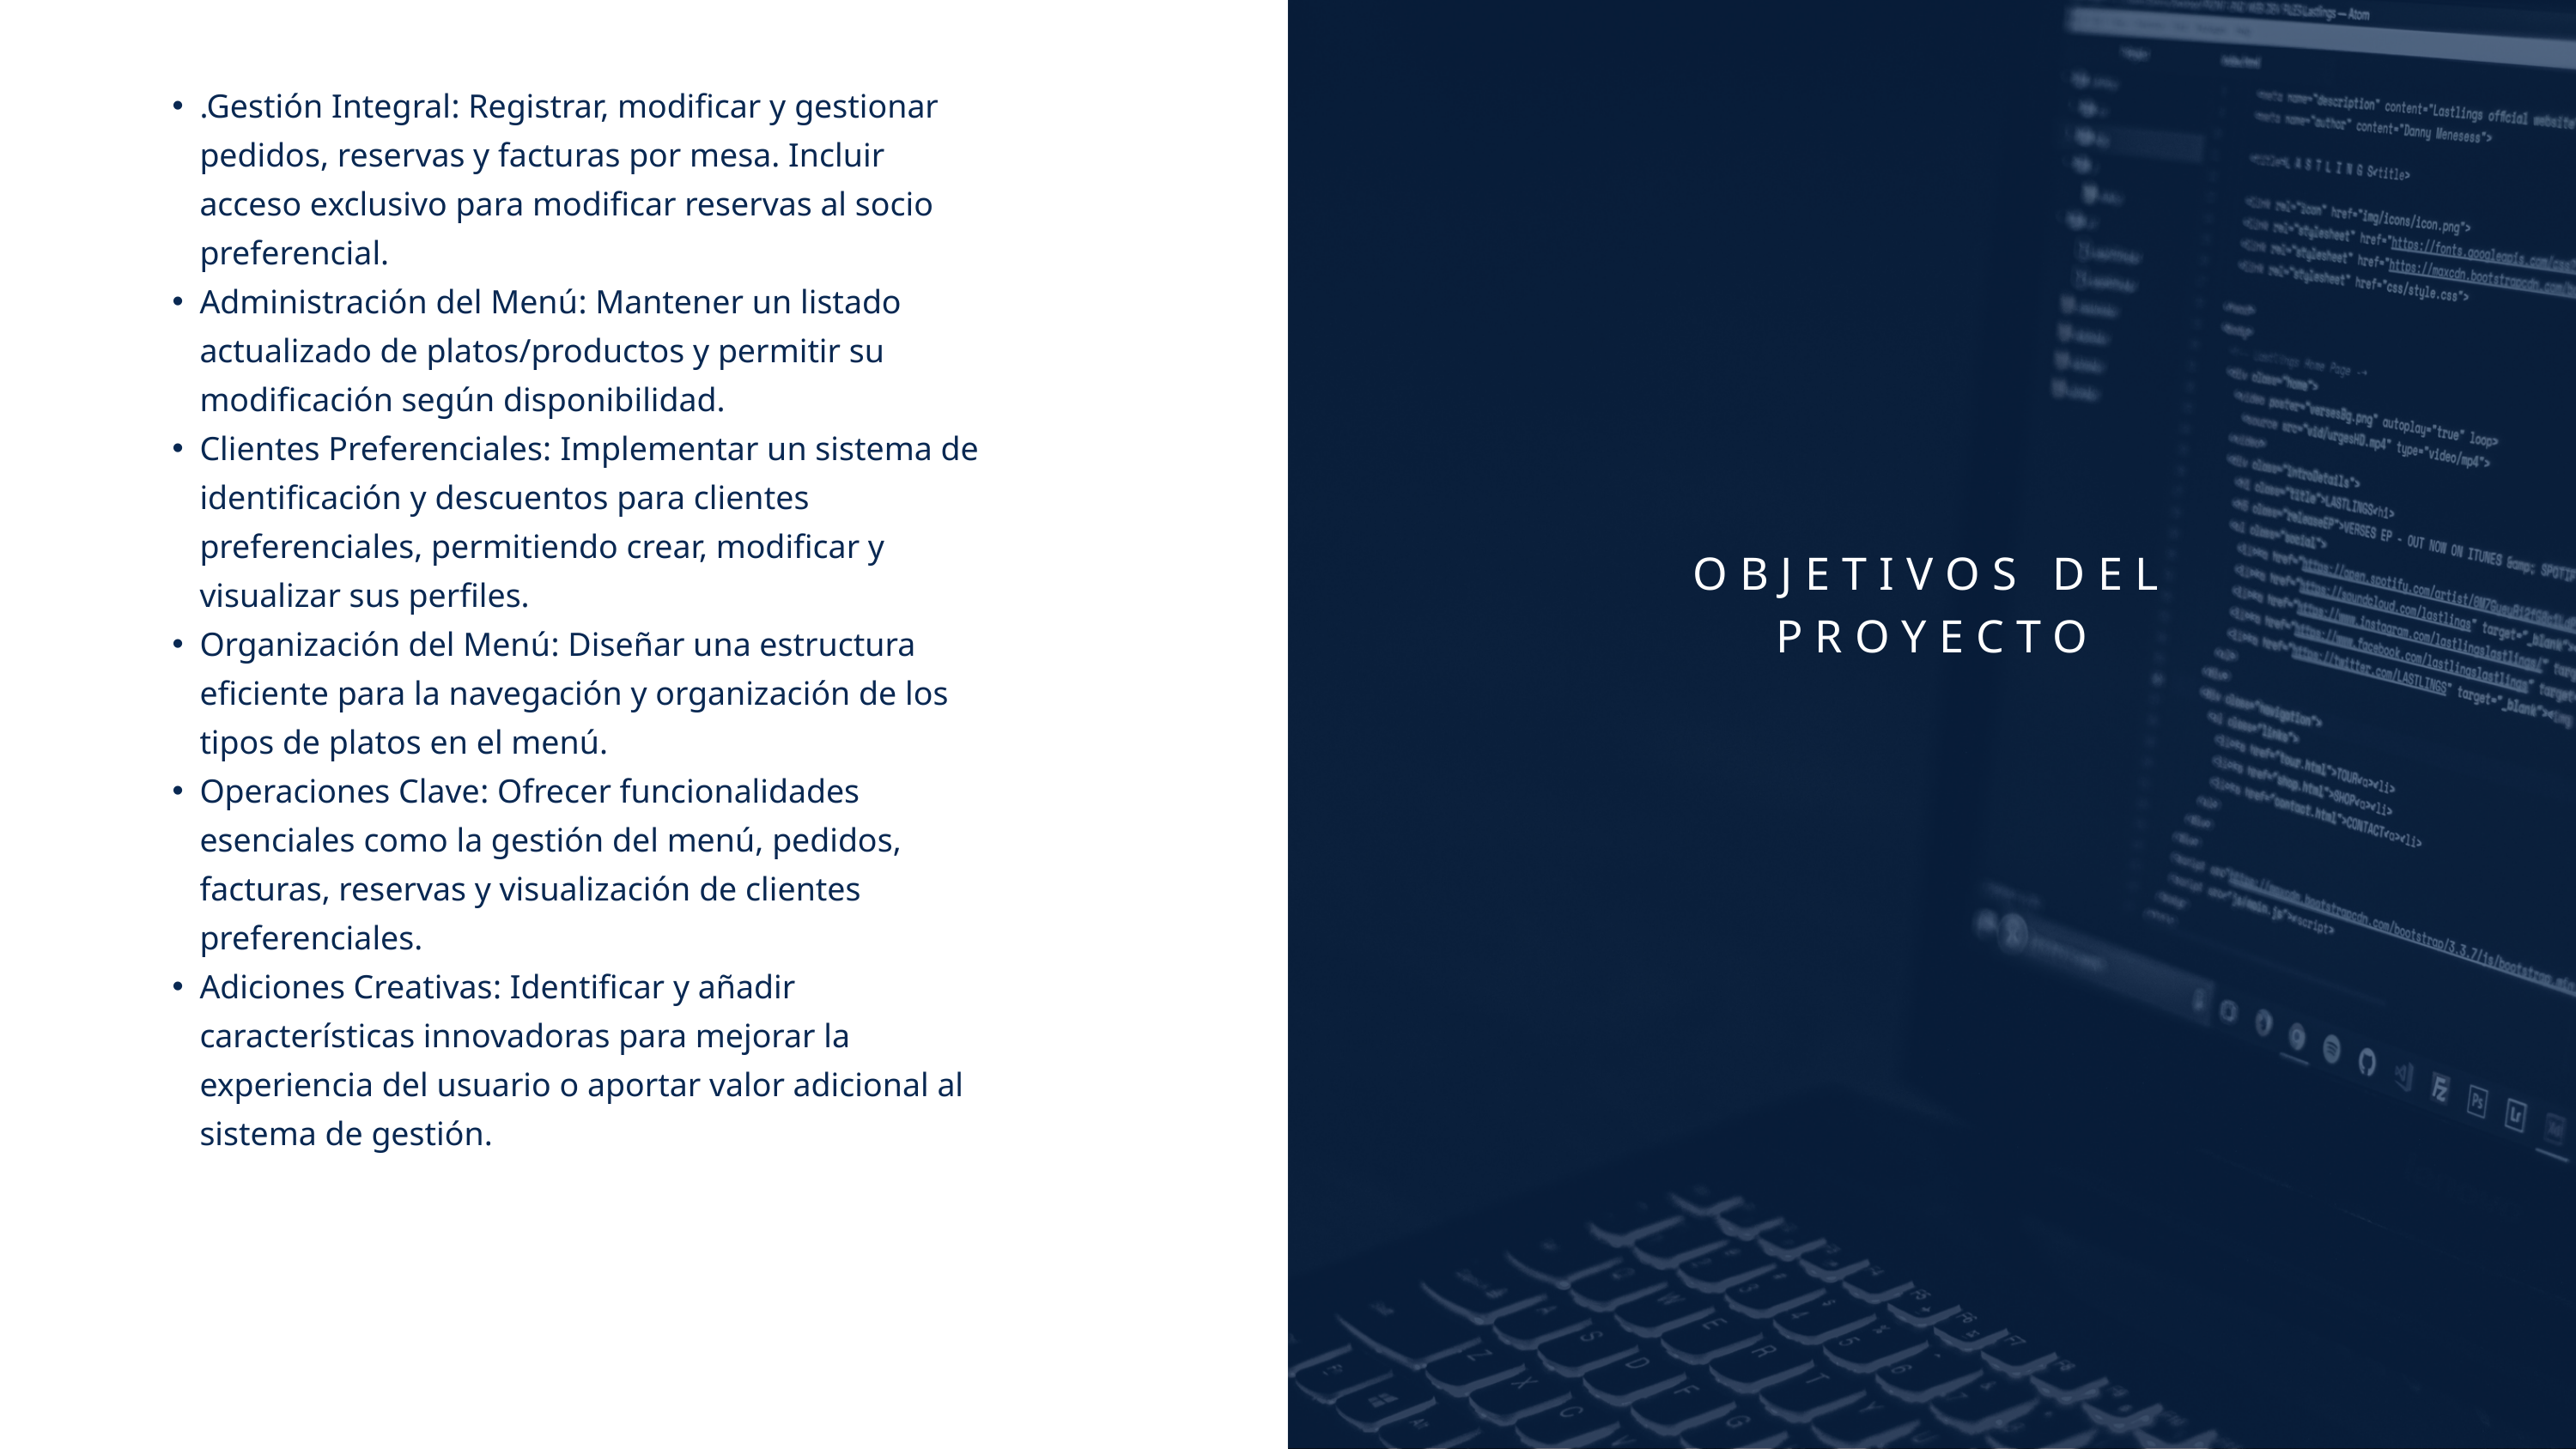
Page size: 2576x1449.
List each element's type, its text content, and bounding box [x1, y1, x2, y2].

text_box .Gestión Integral: Registrar, modificar y gestionar pedidos, reservas y facturas por mesa. Incluir acceso exclusivo para modificar reservas al socio preferencial. Administración del Menú: Mantener un listado actualizado de platos/productos y permitir su modificación según disponibilidad. Clientes Preferenciales: Implementar un sistema de identificación y descuentos para clientes preferenciales, permitiendo crear, modificar y visualizar sus perfiles. Organización del Menú: Diseñar una estructura eficiente para la navegación y organización de los tipos de platos en el menú. Operaciones Clave: Ofrecer funcionalidades esenciales como la gestión del menú, pedidos, facturas, reservas y visualización de clientes preferenciales. Adiciones Creativas: Identificar y añadir características innovadoras para mejorar la experiencia del usuario o aportar valor adicional al sistema de gestión. [144, 76, 995, 1250]
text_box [1287, 0, 2576, 1449]
